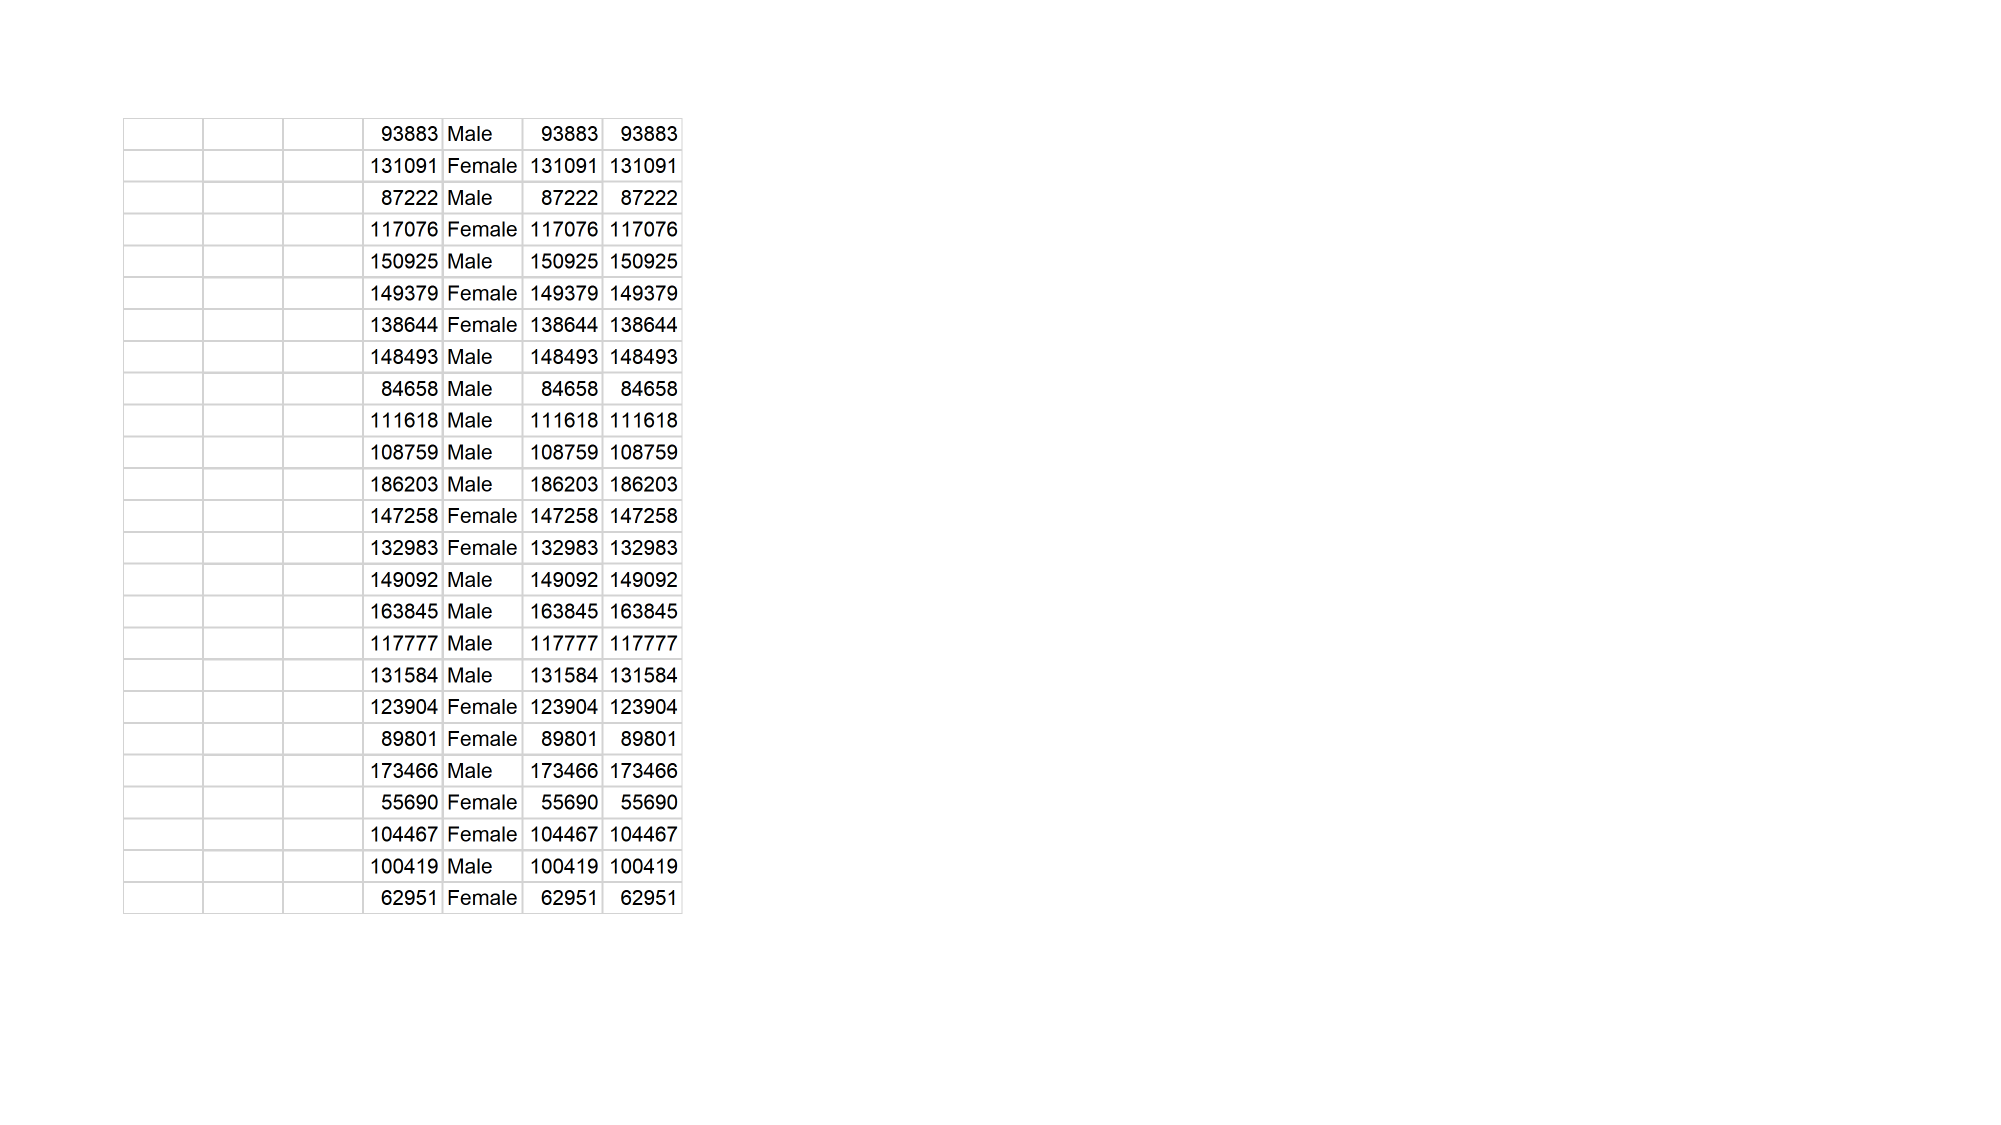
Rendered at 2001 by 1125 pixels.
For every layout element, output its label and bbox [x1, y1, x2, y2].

picture [122, 117, 683, 915]
